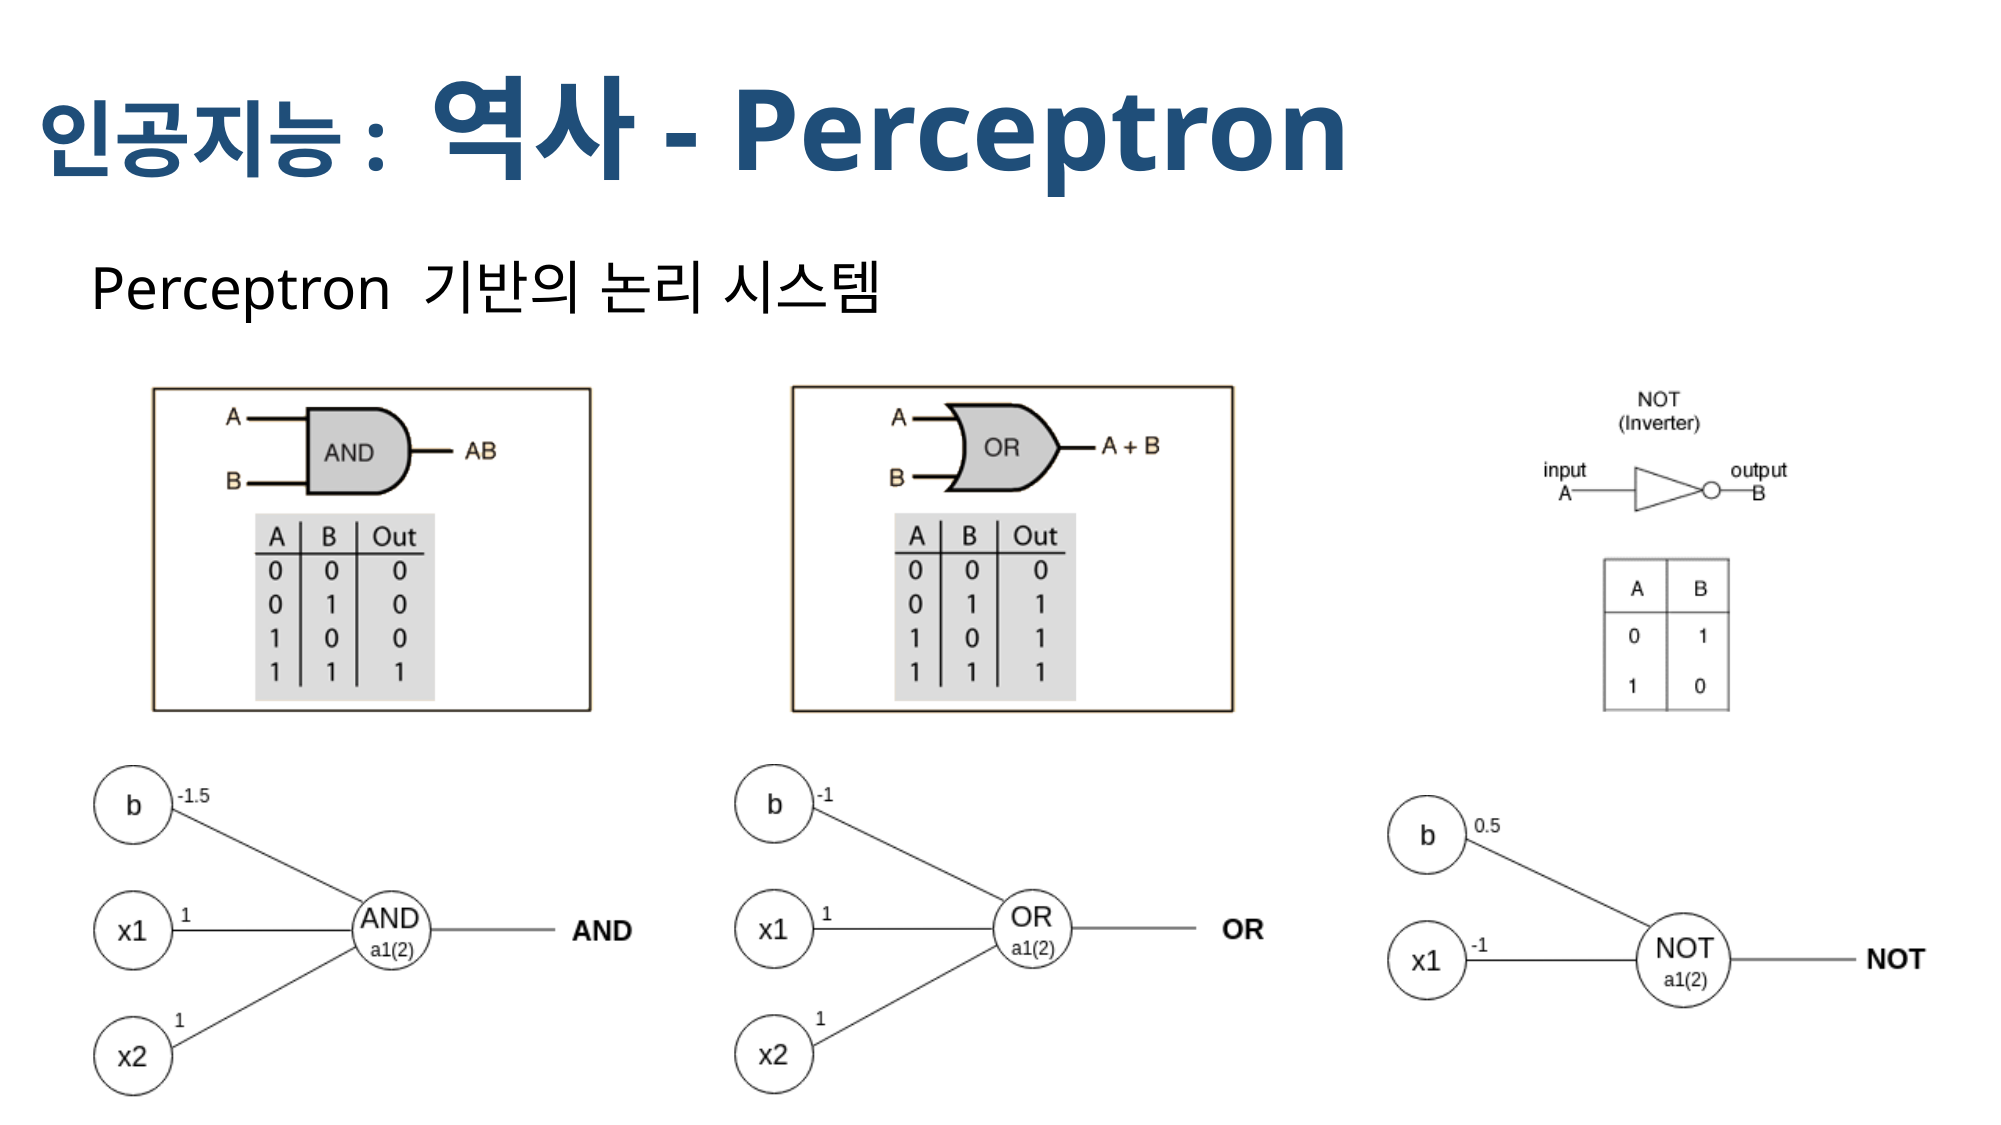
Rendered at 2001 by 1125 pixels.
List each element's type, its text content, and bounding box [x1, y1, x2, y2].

picture [1534, 369, 1796, 759]
picture [733, 764, 1292, 1096]
picture [777, 369, 1249, 725]
picture [137, 371, 606, 725]
text_box Perceptron 기반의 논리 시스템 [75, 244, 1846, 329]
picture [1385, 795, 1944, 1010]
picture [92, 765, 651, 1098]
text_box 인공지능: 역사- Perceptron [23, 50, 1367, 201]
